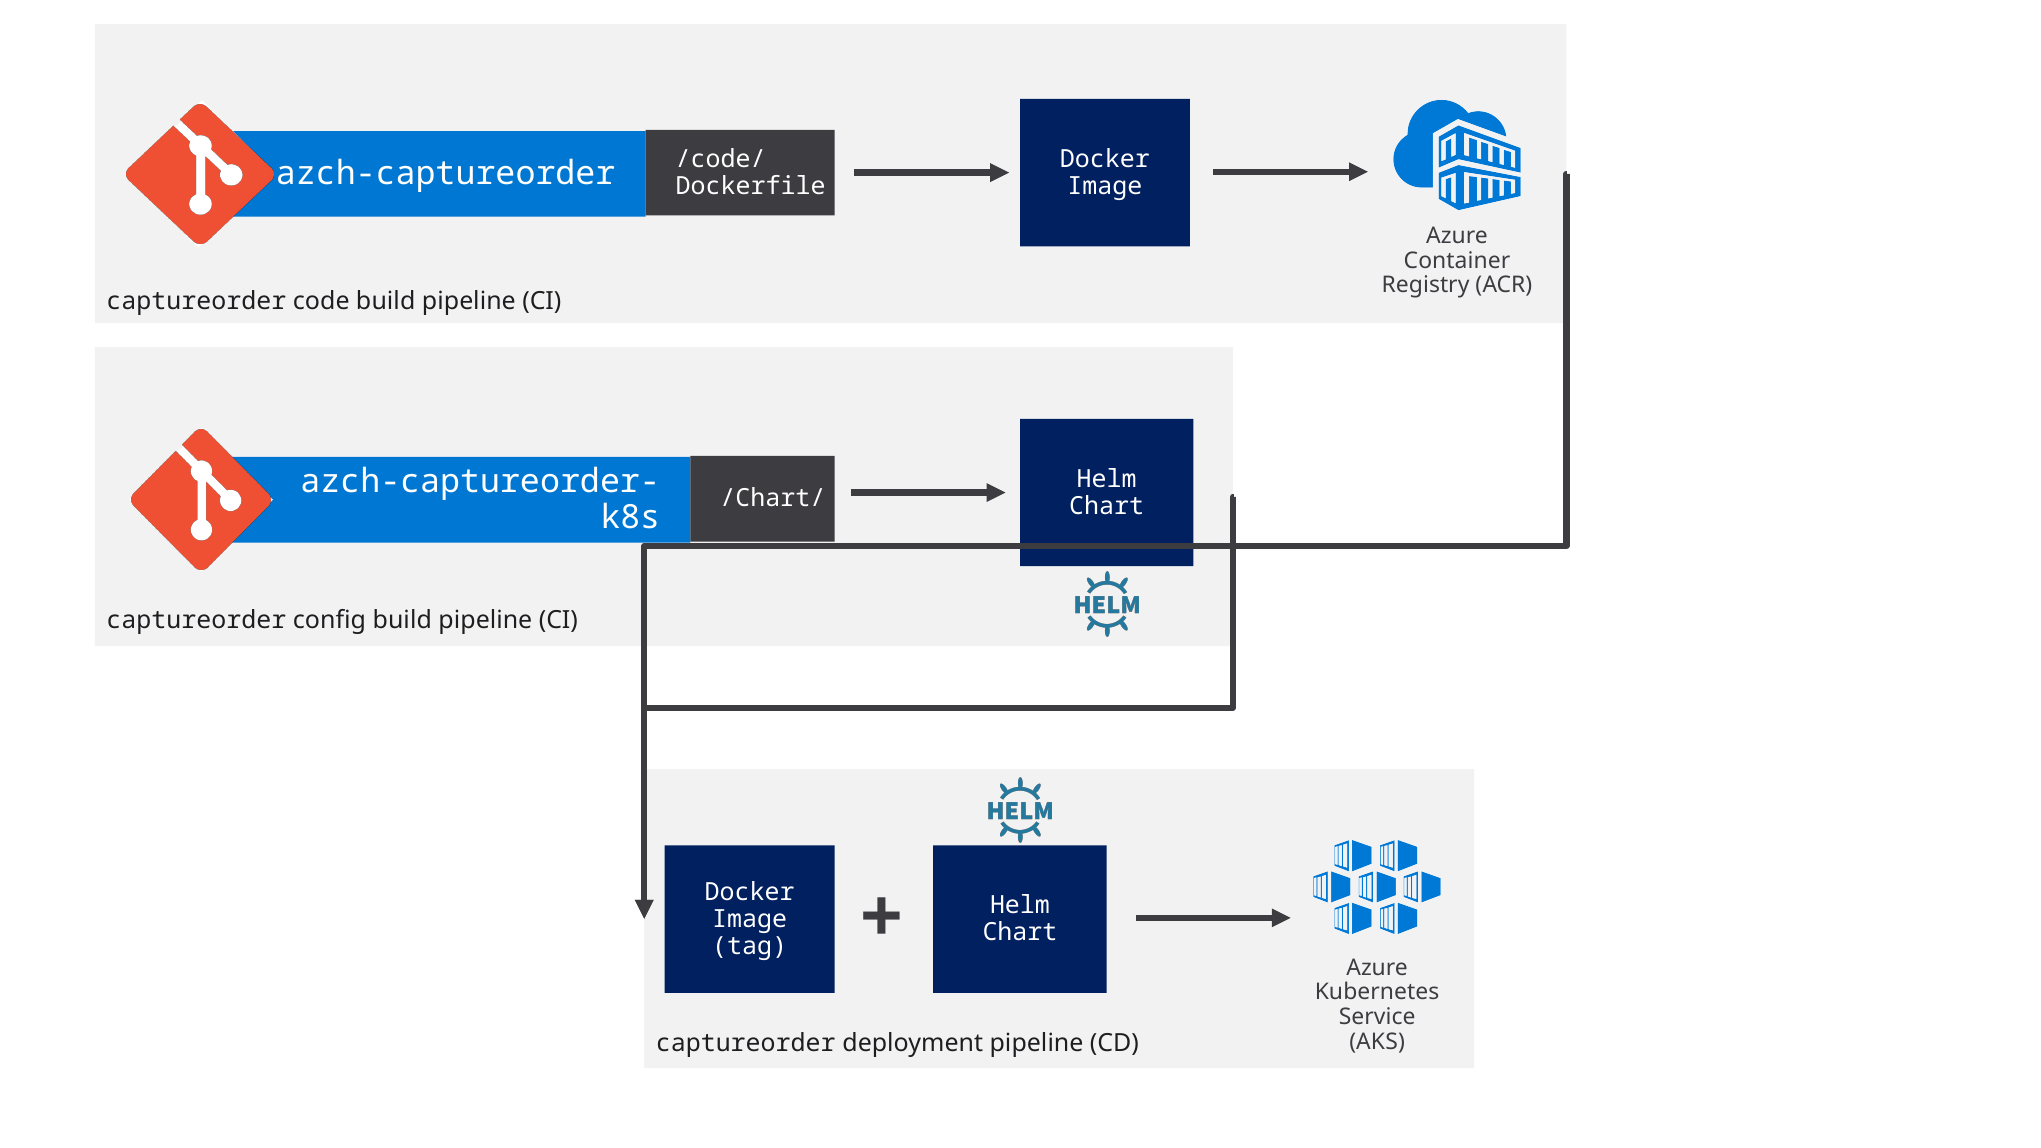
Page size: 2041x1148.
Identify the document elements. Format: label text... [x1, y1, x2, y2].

text_box [94, 642, 640, 647]
text_box Helm Chart [932, 919, 1107, 994]
text_box captureorder config build pipeline (CI) [91, 600, 640, 642]
text_box + [829, 919, 934, 983]
text_box captureorder deployment pipeline (CD) [641, 1022, 1545, 1064]
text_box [126, 103, 835, 244]
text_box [643, 173, 1567, 919]
picture [988, 777, 1052, 844]
text_box [643, 1064, 1475, 1069]
text_box [643, 919, 1280, 1022]
text_box [94, 23, 1567, 280]
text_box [1280, 919, 1475, 1056]
text_box [94, 346, 643, 600]
text_box Docker Image [1019, 98, 1191, 173]
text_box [131, 429, 643, 570]
text_box Docker Image (tag) [664, 919, 835, 994]
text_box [1347, 90, 1567, 173]
picture [1075, 570, 1139, 637]
text_box captureorder code build pipeline (CI) [91, 280, 643, 323]
